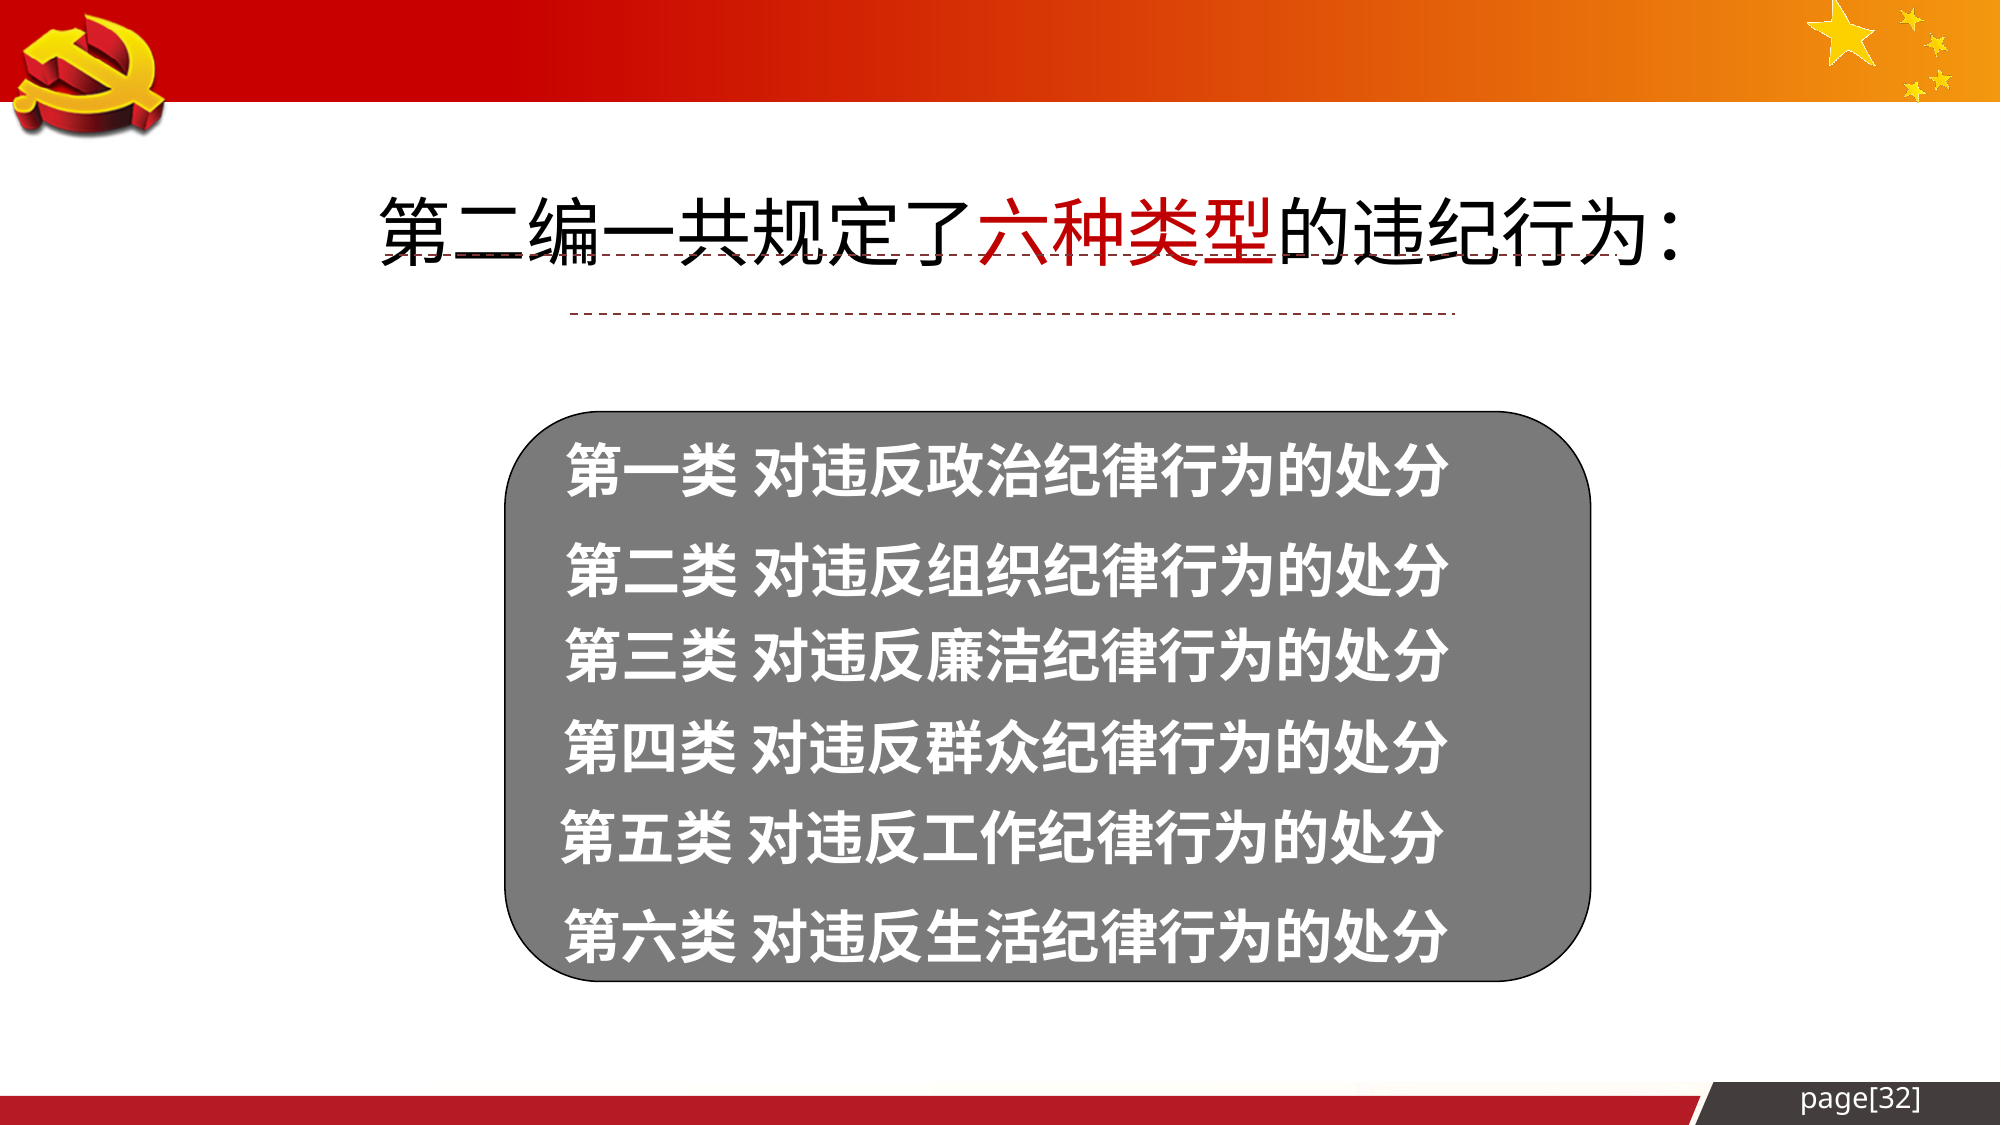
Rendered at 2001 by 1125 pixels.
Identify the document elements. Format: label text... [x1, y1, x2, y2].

text_box 第四类 对违反群众纪律行为的处分 [504, 668, 1497, 758]
text_box 第五类 对违反工作纪律行为的处分 [500, 758, 1559, 879]
text_box 第一类 对违反政治纪律行为的处分 [505, 426, 1544, 511]
text_box 第二编一共规定了六种类型的违纪行为： [362, 132, 2000, 283]
picture [0, 1082, 1713, 1125]
text_box 第三类 对违反廉洁纪律行为的处分 [504, 577, 1532, 697]
text_box [549, 411, 1591, 982]
text_box 第六类 对违反生活纪律行为的处分 [504, 857, 1497, 978]
text_box 第二类 对违反组织纪律行为的处分 [505, 491, 1540, 612]
